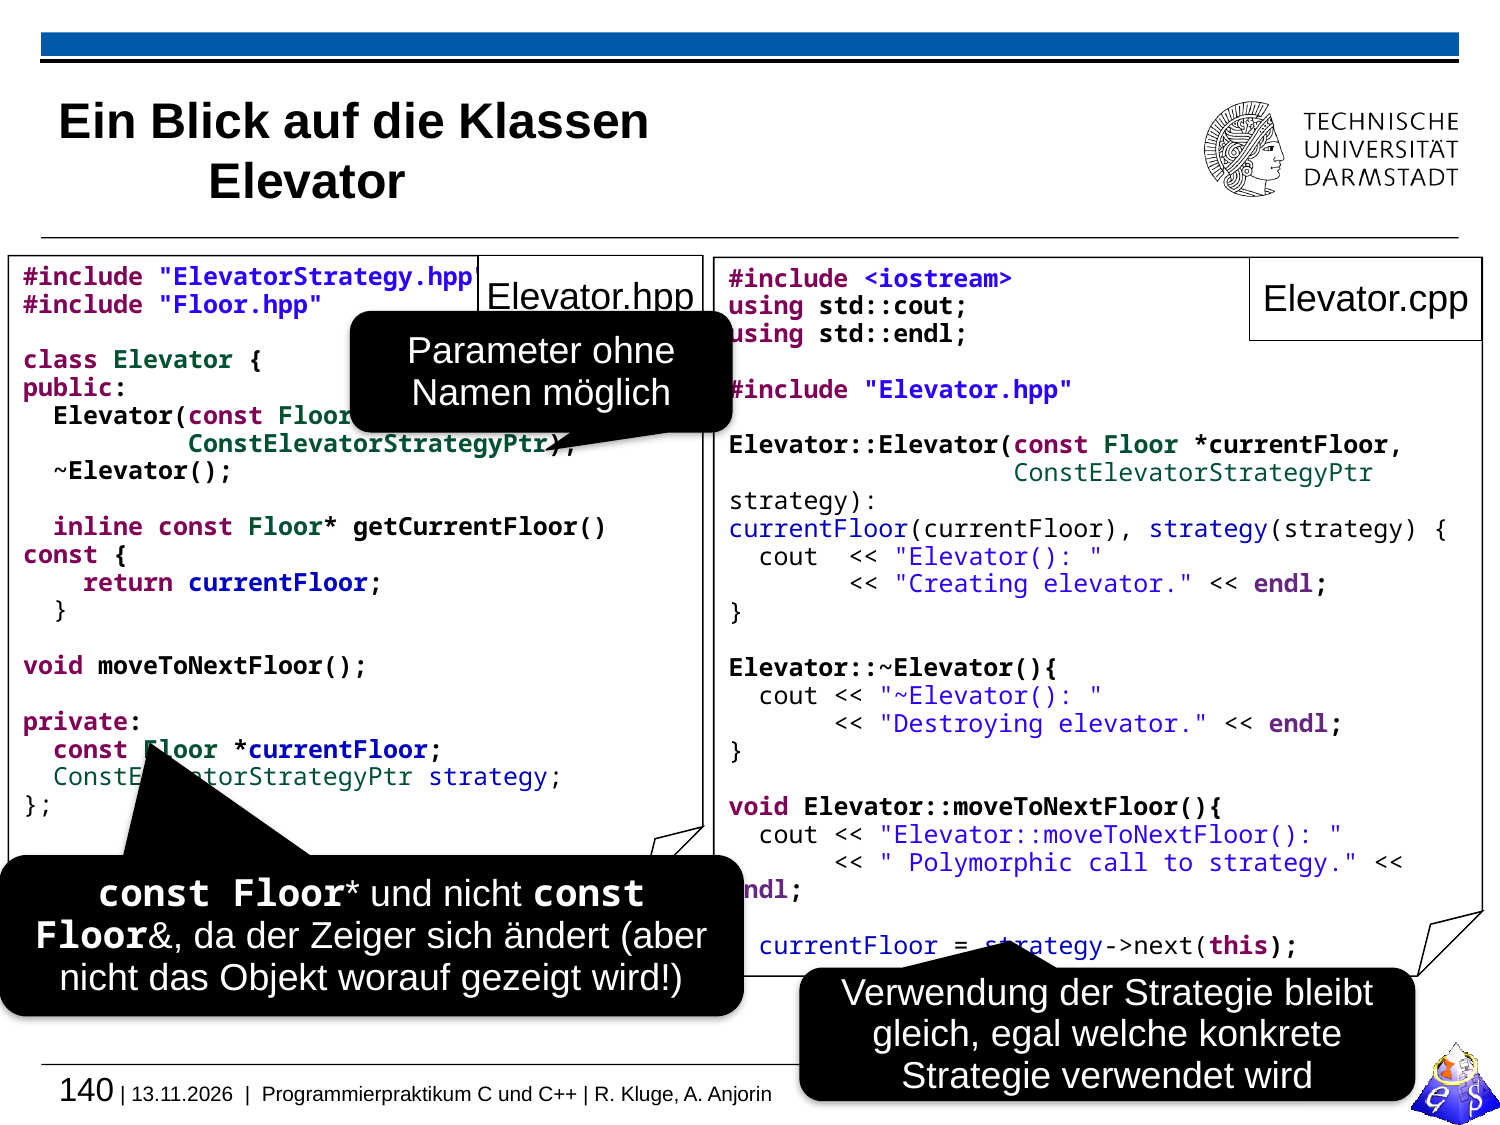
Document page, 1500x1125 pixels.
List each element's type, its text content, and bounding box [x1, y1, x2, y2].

picture [1187, 84, 1483, 214]
text_box Eve ist mit Bob befreundet, und (natürlich) auch Bob mit Eve … [347, 323, 560, 442]
text_box #include <iostream> using std::cout; using std::endl; #include "Elevator.hpp" Elevator::Elevator(const Floor *currentFloor, ConstElevatorStrategyPtr strategy): currentFloor(currentFloor), strategy(strategy) { cout << "Elevator(): " << "Creating elevator." << endl; } Elevator::~Elevator(){ cout << "~Elevator(): " << "Destroying elevator." << endl; } void Elevator::moveToNextFloor(){ cout << "Elevator::moveToNextFloor(): " << " Polymorphic call to strategy." << endl; currentFloor = strategy->next(this); } [713, 257, 1483, 977]
text_box Elevator.cpp [1249, 257, 1483, 341]
title Ein Blick auf die Klassen Elevator [58, 80, 1187, 218]
picture [1411, 1041, 1500, 1125]
text_box #include "ElevatorStrategy.hpp" #include "Floor.hpp" class Elevator { public: Elevator(const Floor*, ConstElevatorStrategyPtr); ~Elevator(); inline const Floor* getCurrentFloor() const { return currentFloor; } void moveToNextFloor(); private: const Floor *currentFloor; ConstElevatorStrategyPtr strategy; }; [8, 255, 703, 859]
text_box const Floor* und nicht const Floor&, da der Zeiger sich ändert (aber nicht das Objekt worauf gezeigt wird!) [0, 743, 744, 1017]
text_box Parameter ohne Namen möglich [349, 310, 733, 451]
text_box Verwendung der Strategie bleibt gleich, egal welche konkrete Strategie verwendet wird [799, 940, 1416, 1102]
text_box Elevator.hpp [478, 255, 703, 310]
